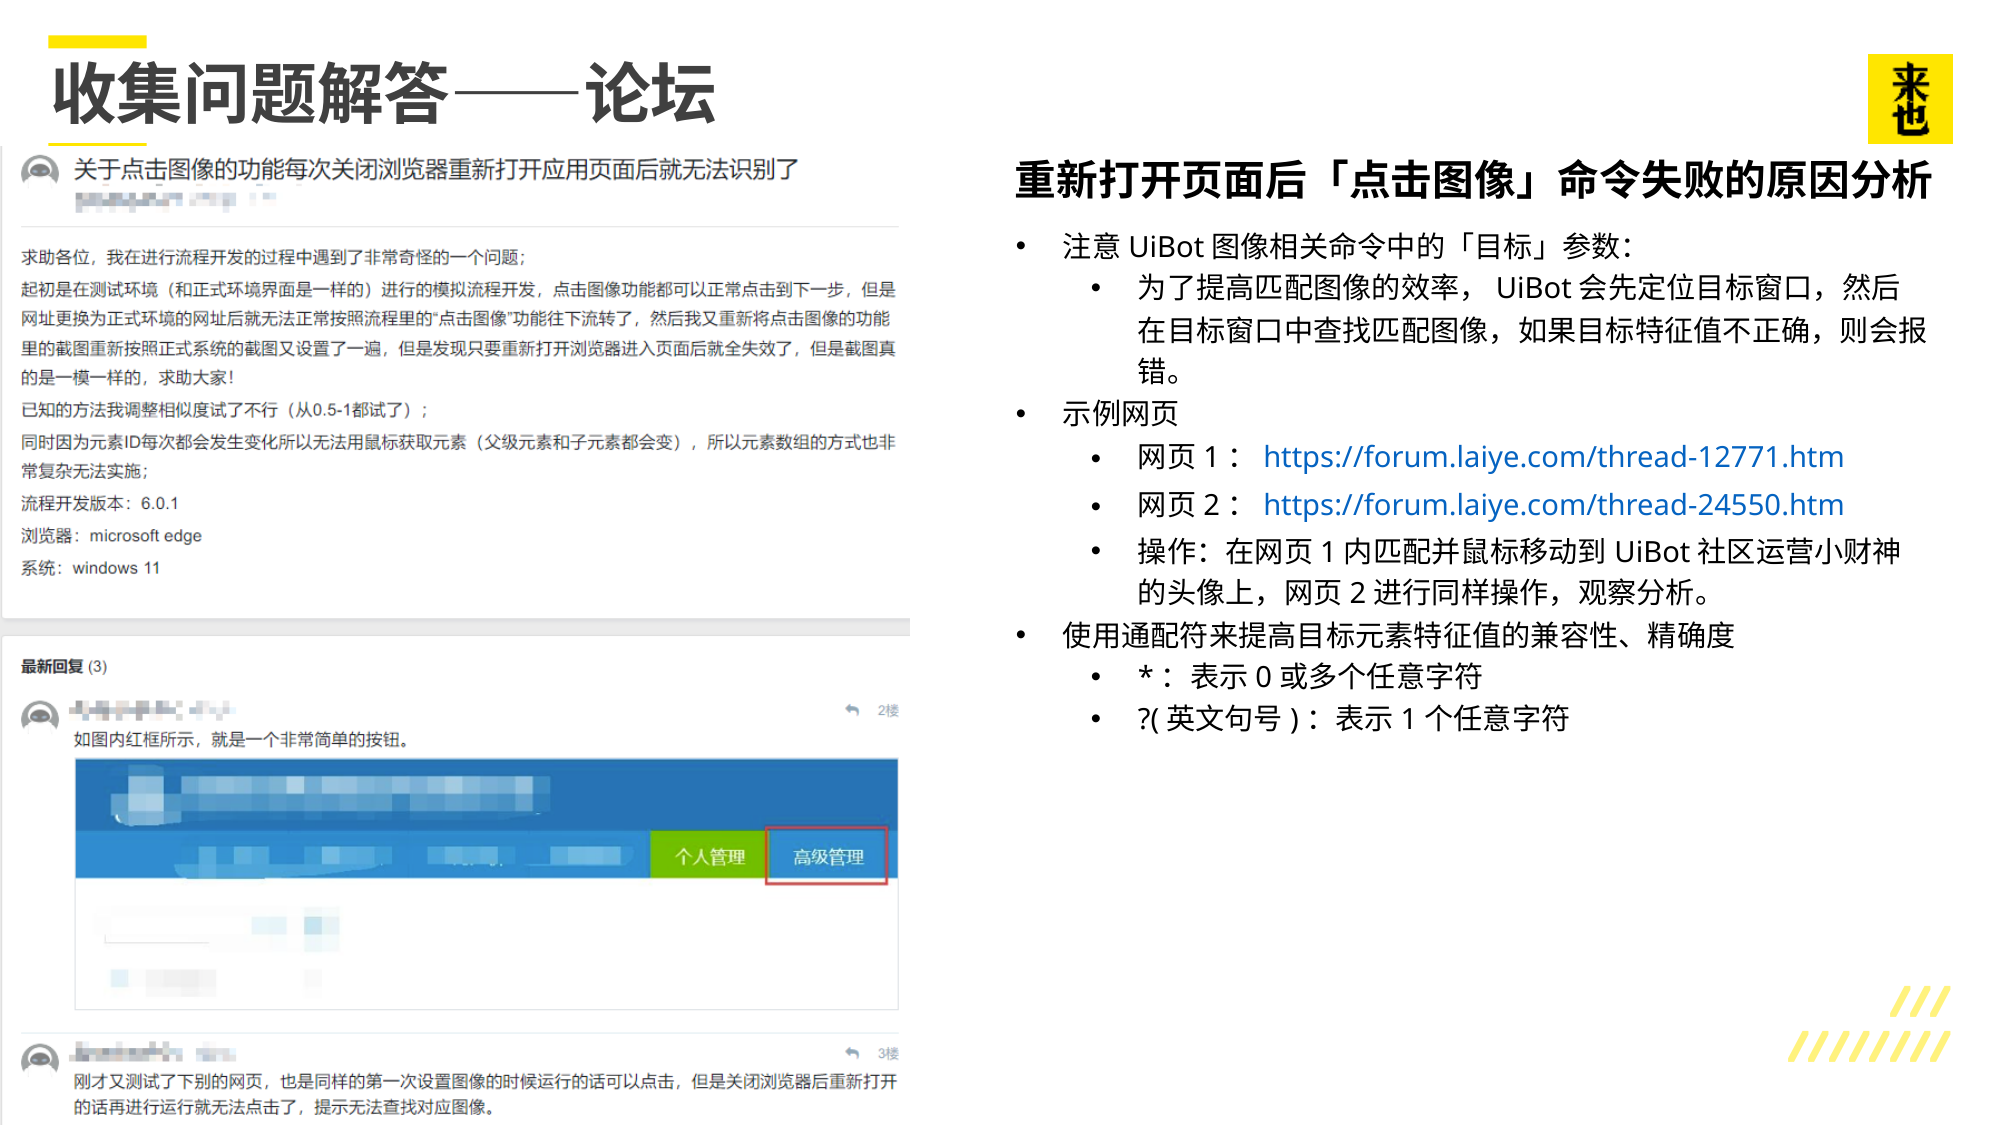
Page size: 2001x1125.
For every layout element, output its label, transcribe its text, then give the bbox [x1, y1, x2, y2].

picture [0, 146, 910, 1125]
title 收集问题解答——论坛 [35, 48, 1761, 146]
picture [1868, 54, 1953, 144]
text_box 注意UiBot图像相关命令中的「目标」参数： 为了提高匹配图像的效率，UiBot会先定位目标窗口，然后在目标窗口中查找匹配图像，如果目标特征值不正确，则会报错。 示例网页 网页1：https://forum.laiye.com/thread-12771.htm 网页2：https://forum.laiye.com/thread-24550.htm 操作：在网页1内匹配并鼠标移动到UiBot社区运营小财神的头像上，网页2进行同样操作，观察分析。 使用通配符来提高目标元素特征值的兼容性、精确度 *：表示0或多个任意字符 ?(英文句号)：表示1个任意字符 [1000, 214, 1945, 774]
text_box 重新打开页面后「点击图像」命令失败的原因分析 [999, 145, 1982, 214]
